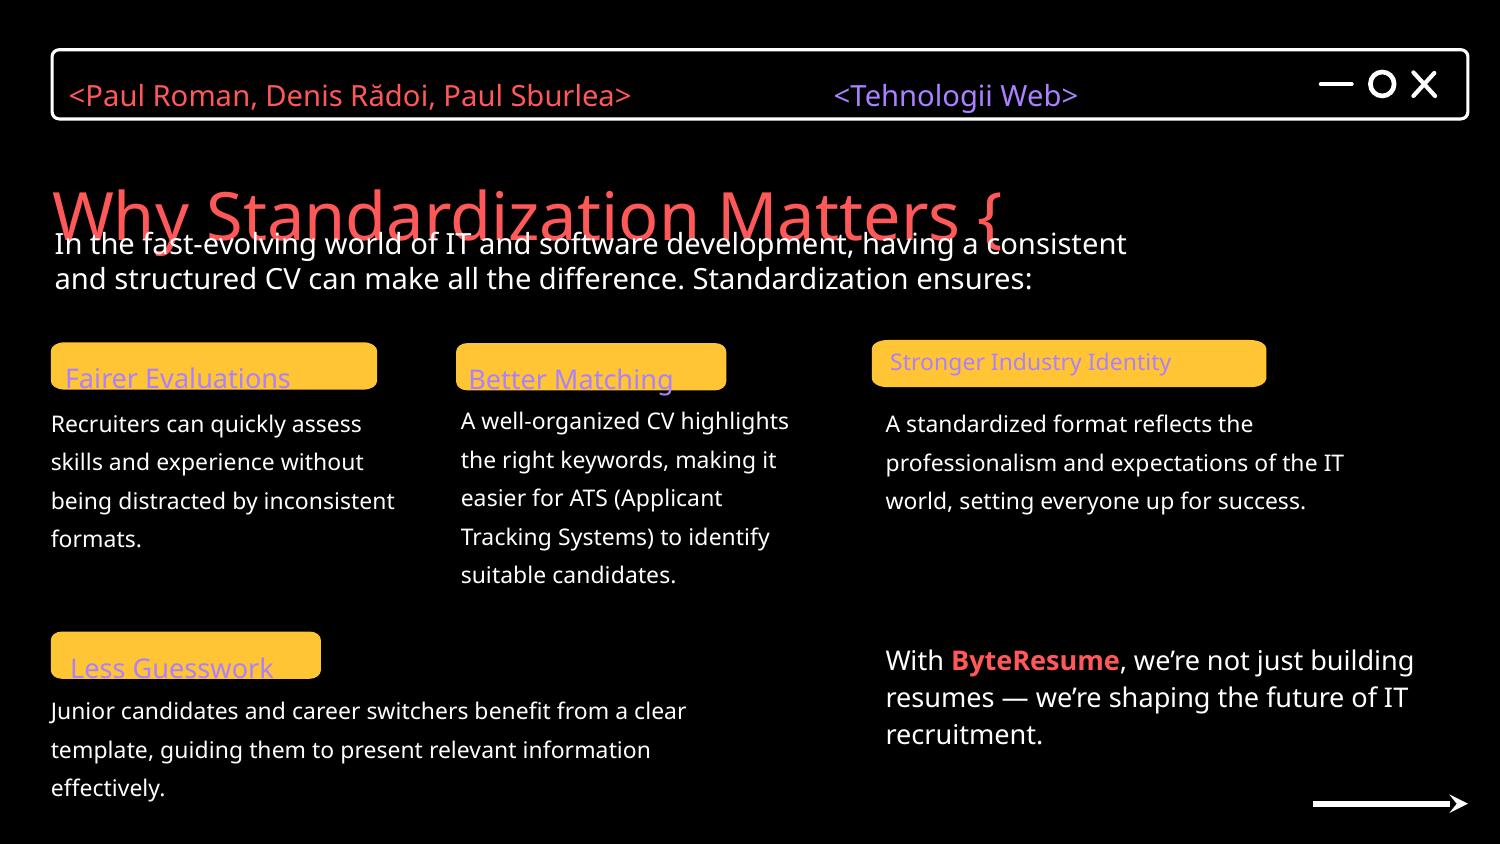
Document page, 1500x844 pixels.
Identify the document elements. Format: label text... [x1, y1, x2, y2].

text_box A well-organized CV highlights the right keywords, making it easier for ATS (Applicant Tracking Systems) to identify suitable candidates. [460, 395, 809, 589]
text_box Why Standardization Matters { [52, 141, 1234, 254]
text_box A standardized format reflects the professionalism and expectations of the IT world, setting everyone up for success. [870, 384, 1363, 530]
text_box In the fast-evolving world of IT and software development, having a consistent and structured CV can make all the difference. Standardization ensures: [39, 210, 1193, 311]
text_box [455, 334, 727, 391]
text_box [871, 331, 1267, 388]
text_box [50, 623, 322, 680]
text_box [50, 333, 378, 390]
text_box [51, 37, 1469, 120]
text_box With ByteResume, we’re not just building resumes — we’re shaping the future of IT recruitment. [870, 623, 1438, 760]
text_box Recruiters can quickly assess skills and experience without being distracted by inconsistent formats. [50, 398, 409, 553]
text_box Junior candidates and career switchers benefit from a clear template, guiding them to present relevant information effectively. [50, 685, 698, 802]
